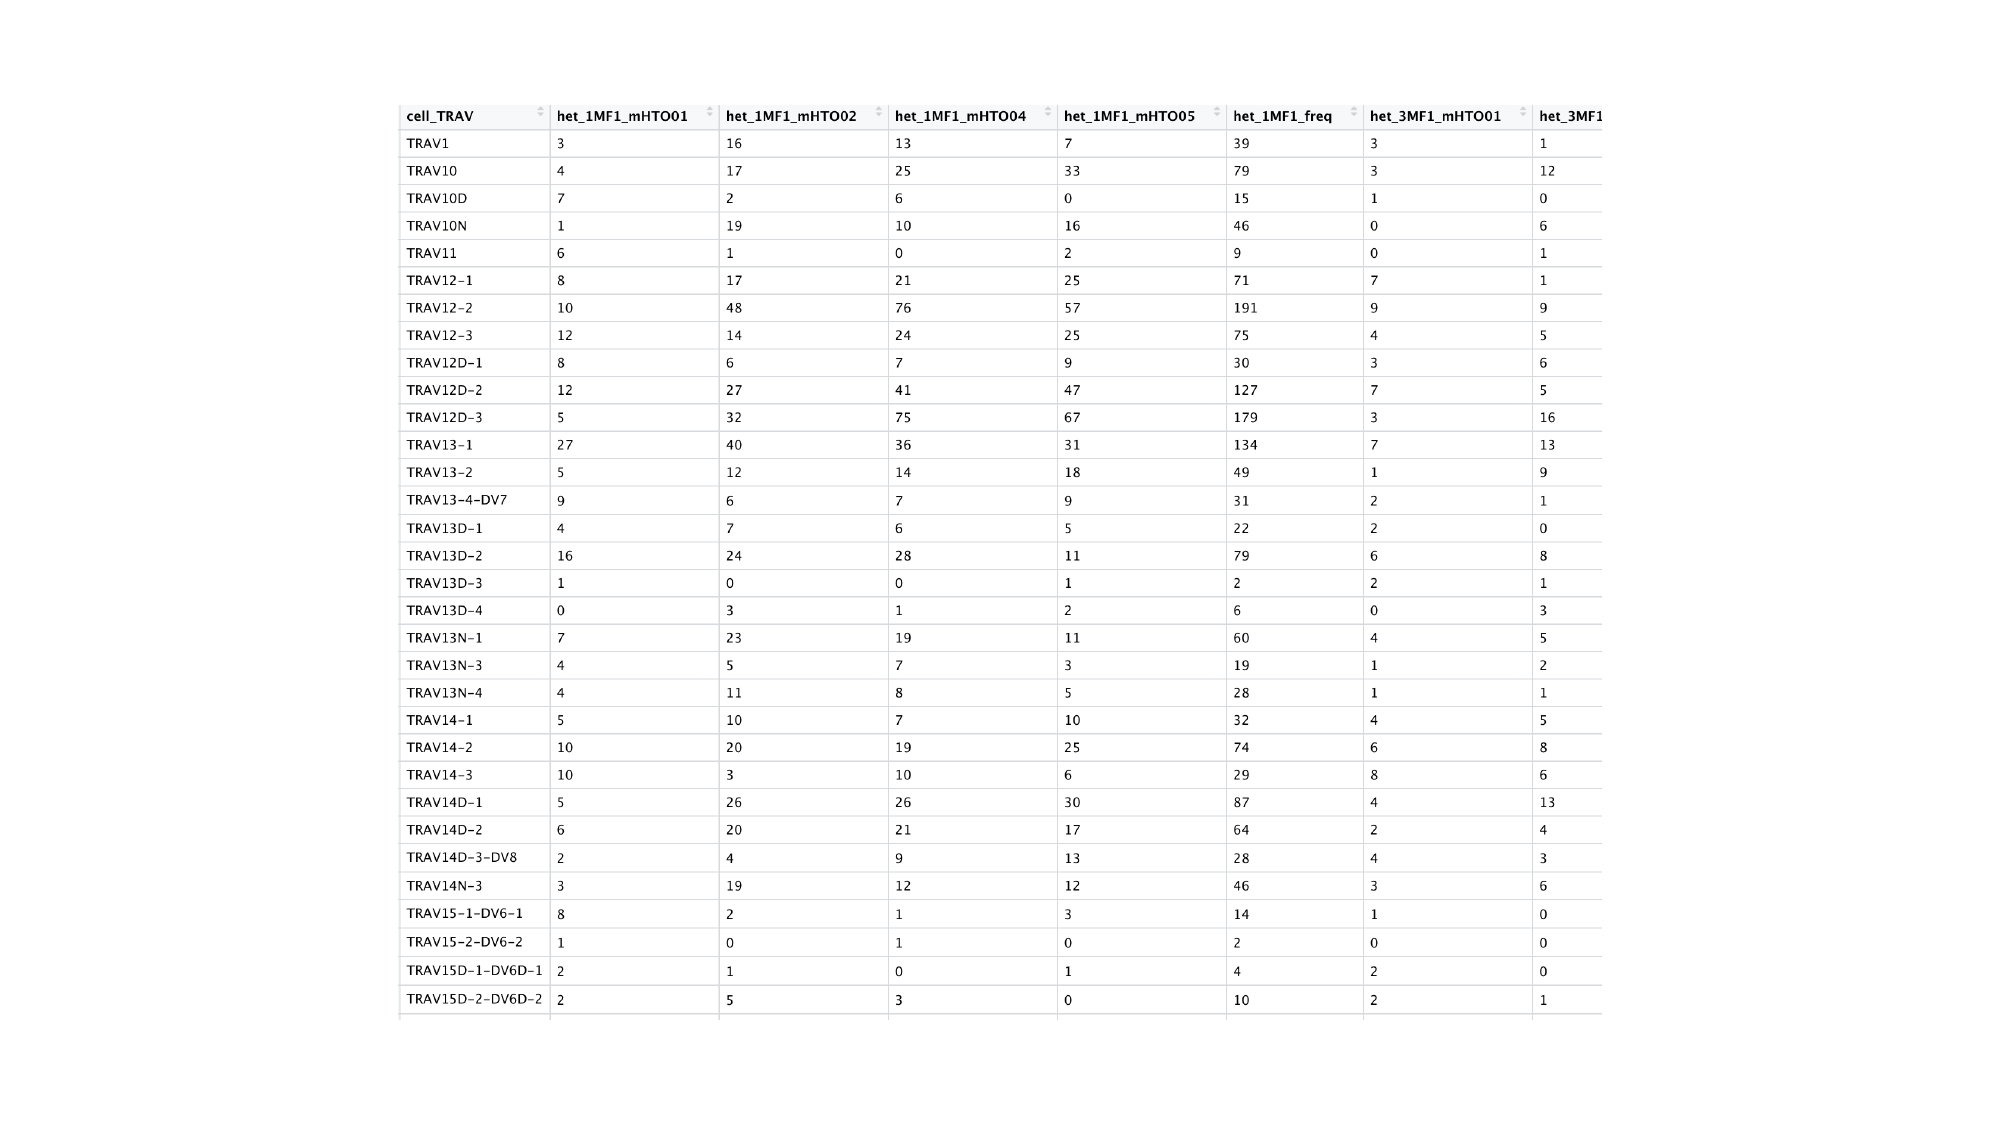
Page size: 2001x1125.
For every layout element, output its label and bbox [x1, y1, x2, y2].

picture [398, 105, 1602, 1020]
